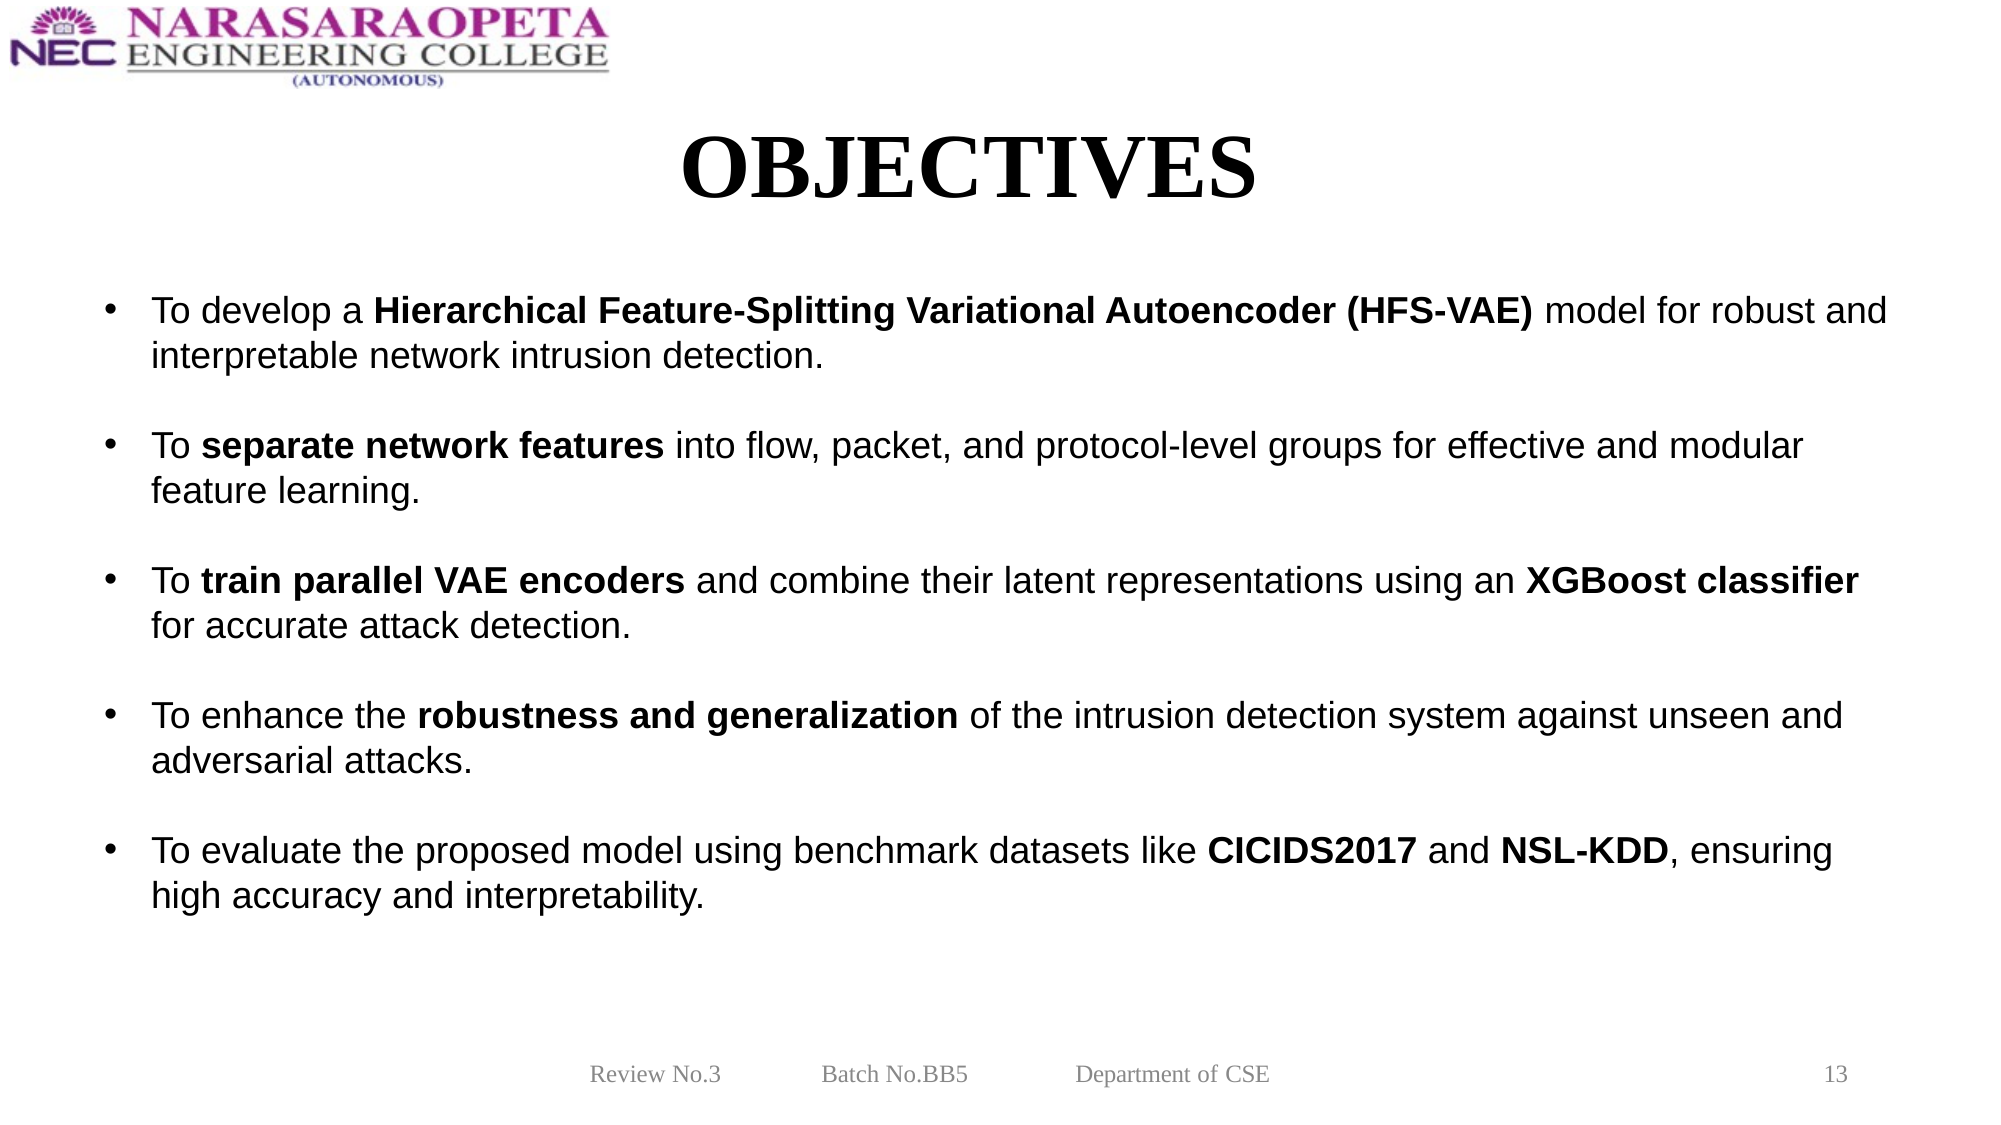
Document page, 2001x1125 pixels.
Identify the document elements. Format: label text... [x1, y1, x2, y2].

slide_number 13 [1821, 1058, 1857, 1125]
picture [9, 6, 611, 89]
text_box To develop a Hierarchical Feature-Splitting Variational Autoencoder (HFS-VAE) model for robust and interpretable network intrusion detection. To separate network features into flow, packet, and protocol-level groups for effective and modular feature learning. To train parallel VAE encoders and combine their latent representations using an XGBoost classifier for accurate attack detection. To enhance the robustness and generalization of the intrusion detection system against unseen and adversarial attacks. To evaluate the proposed model using benchmark datasets like CICIDS2017 and NSL-KDD, ensuring high accuracy and interpretability. [89, 278, 1911, 924]
footer Batch No.BB5 [819, 1058, 1009, 1125]
text_box Department of CSE [1073, 1058, 1274, 1088]
title OBJECTIVES [112, 62, 1770, 278]
text_box Review No.3 [587, 1058, 819, 1088]
